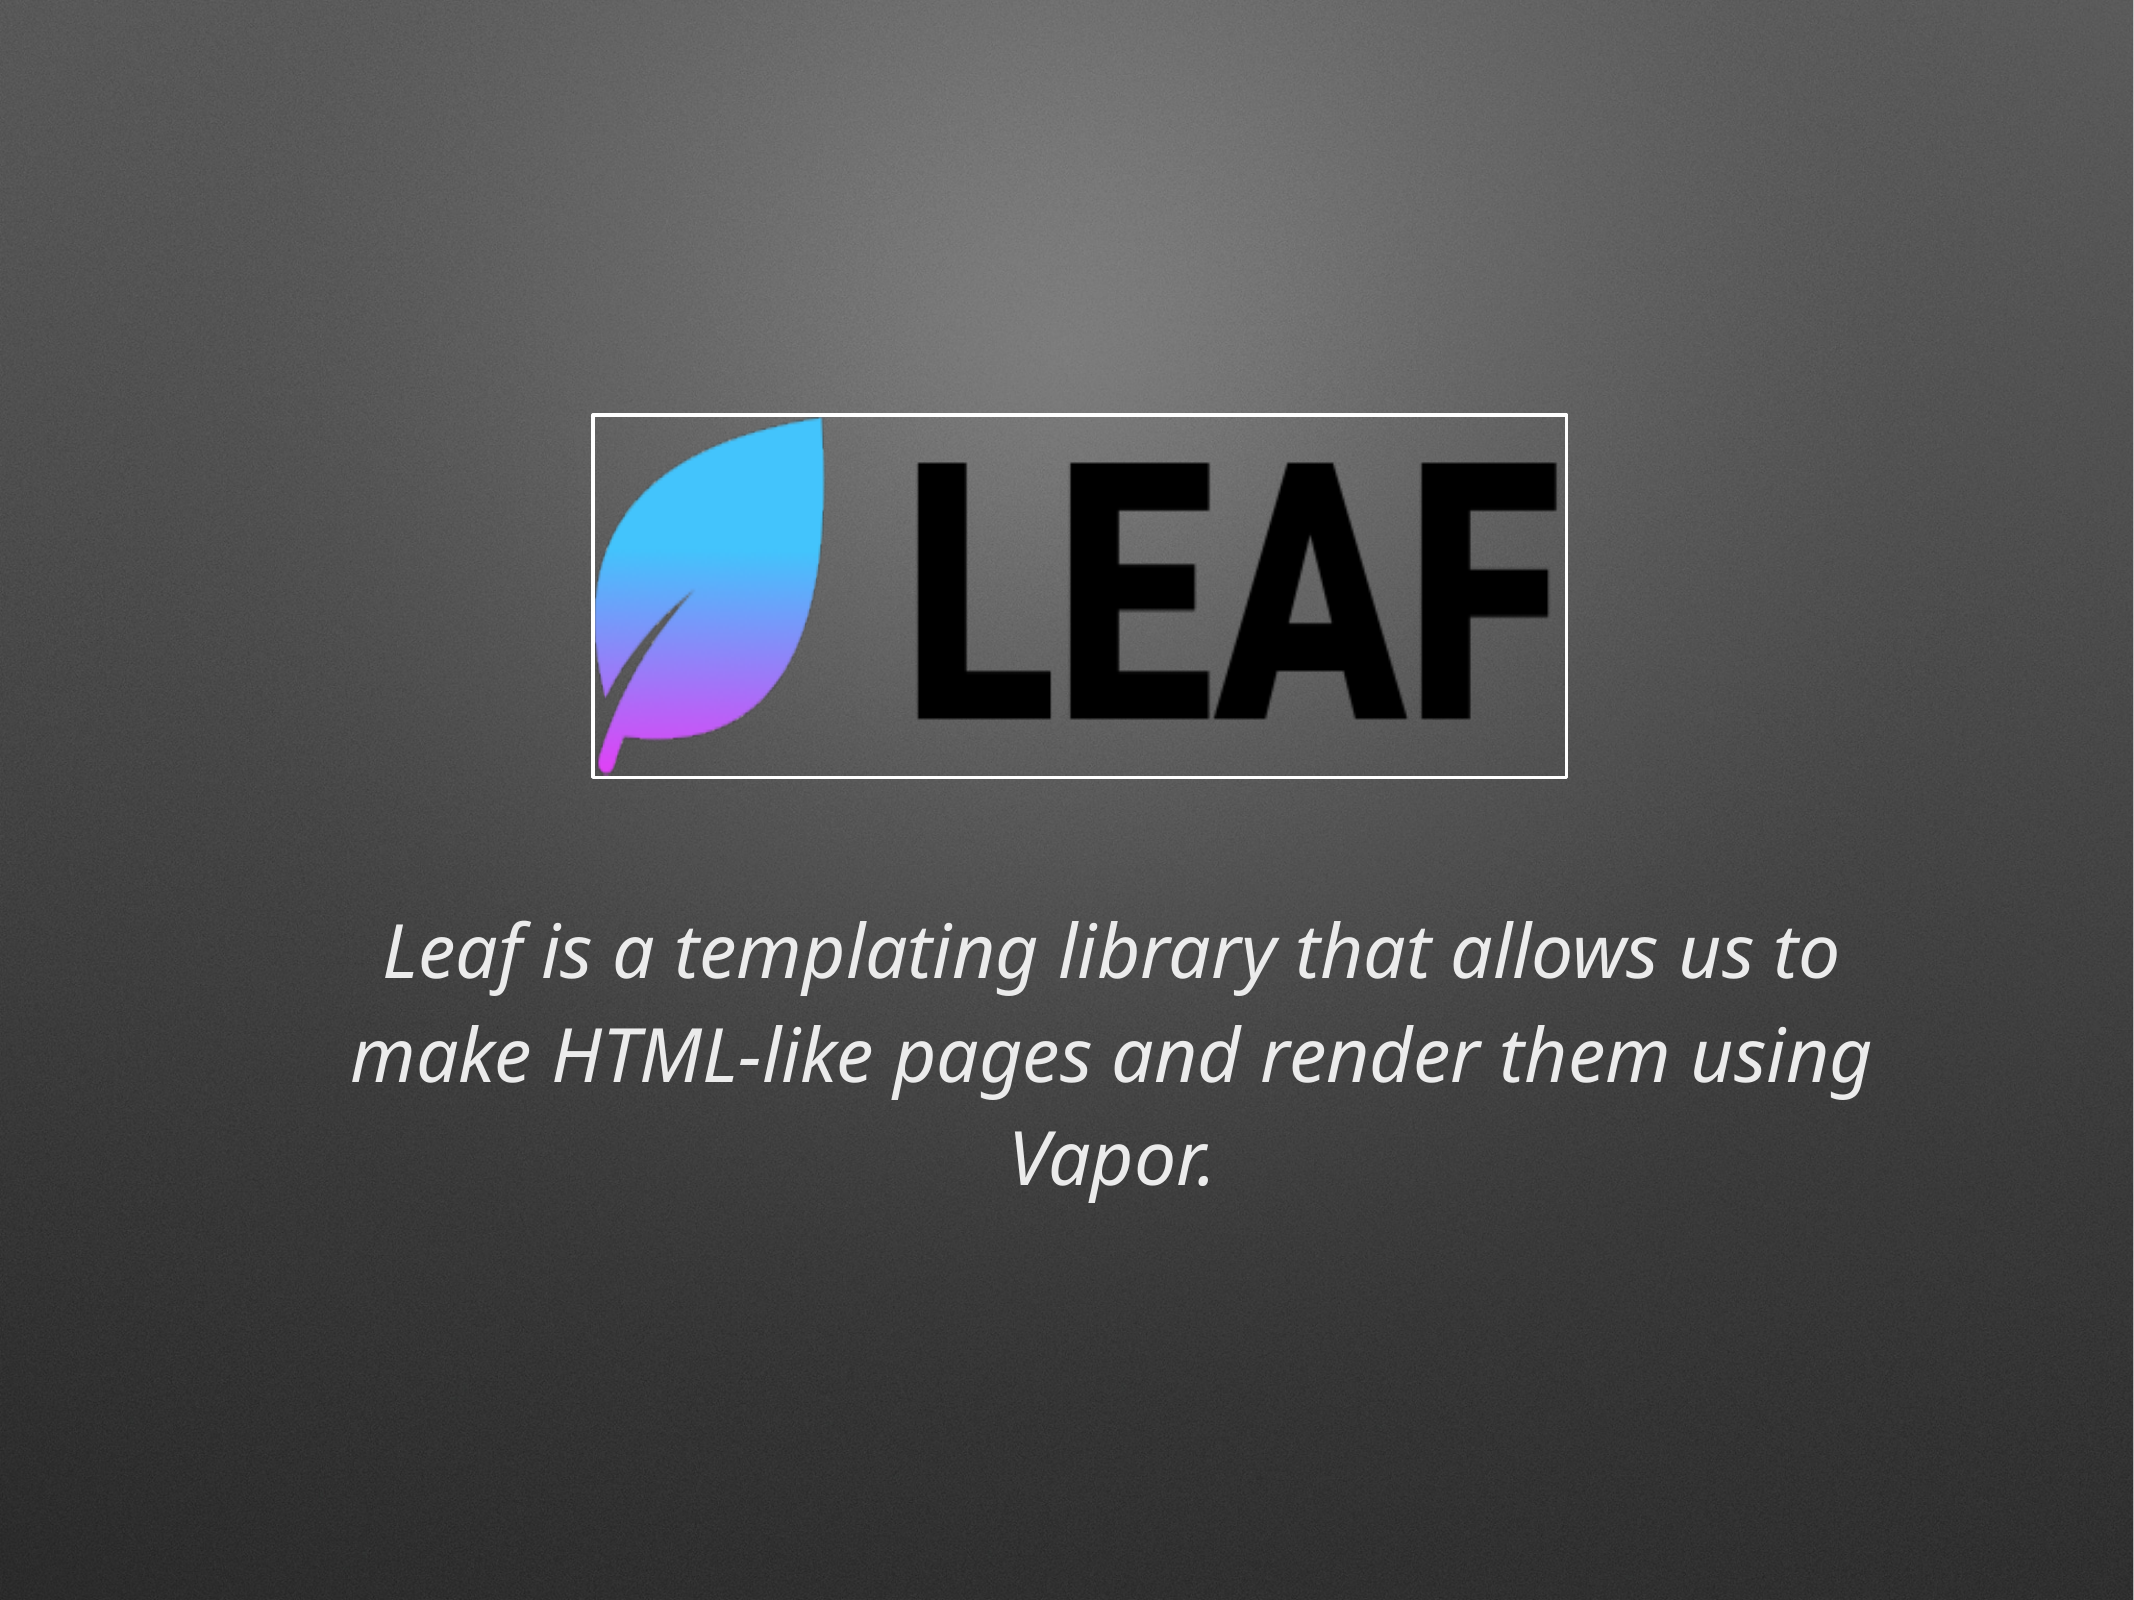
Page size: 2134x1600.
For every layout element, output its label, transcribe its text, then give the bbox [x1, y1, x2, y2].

picture [0, 0, 2134, 1600]
text_box Leaf is a templating library that allows us to make HTML-like pages and render them using Vapor. [282, 875, 1943, 1216]
